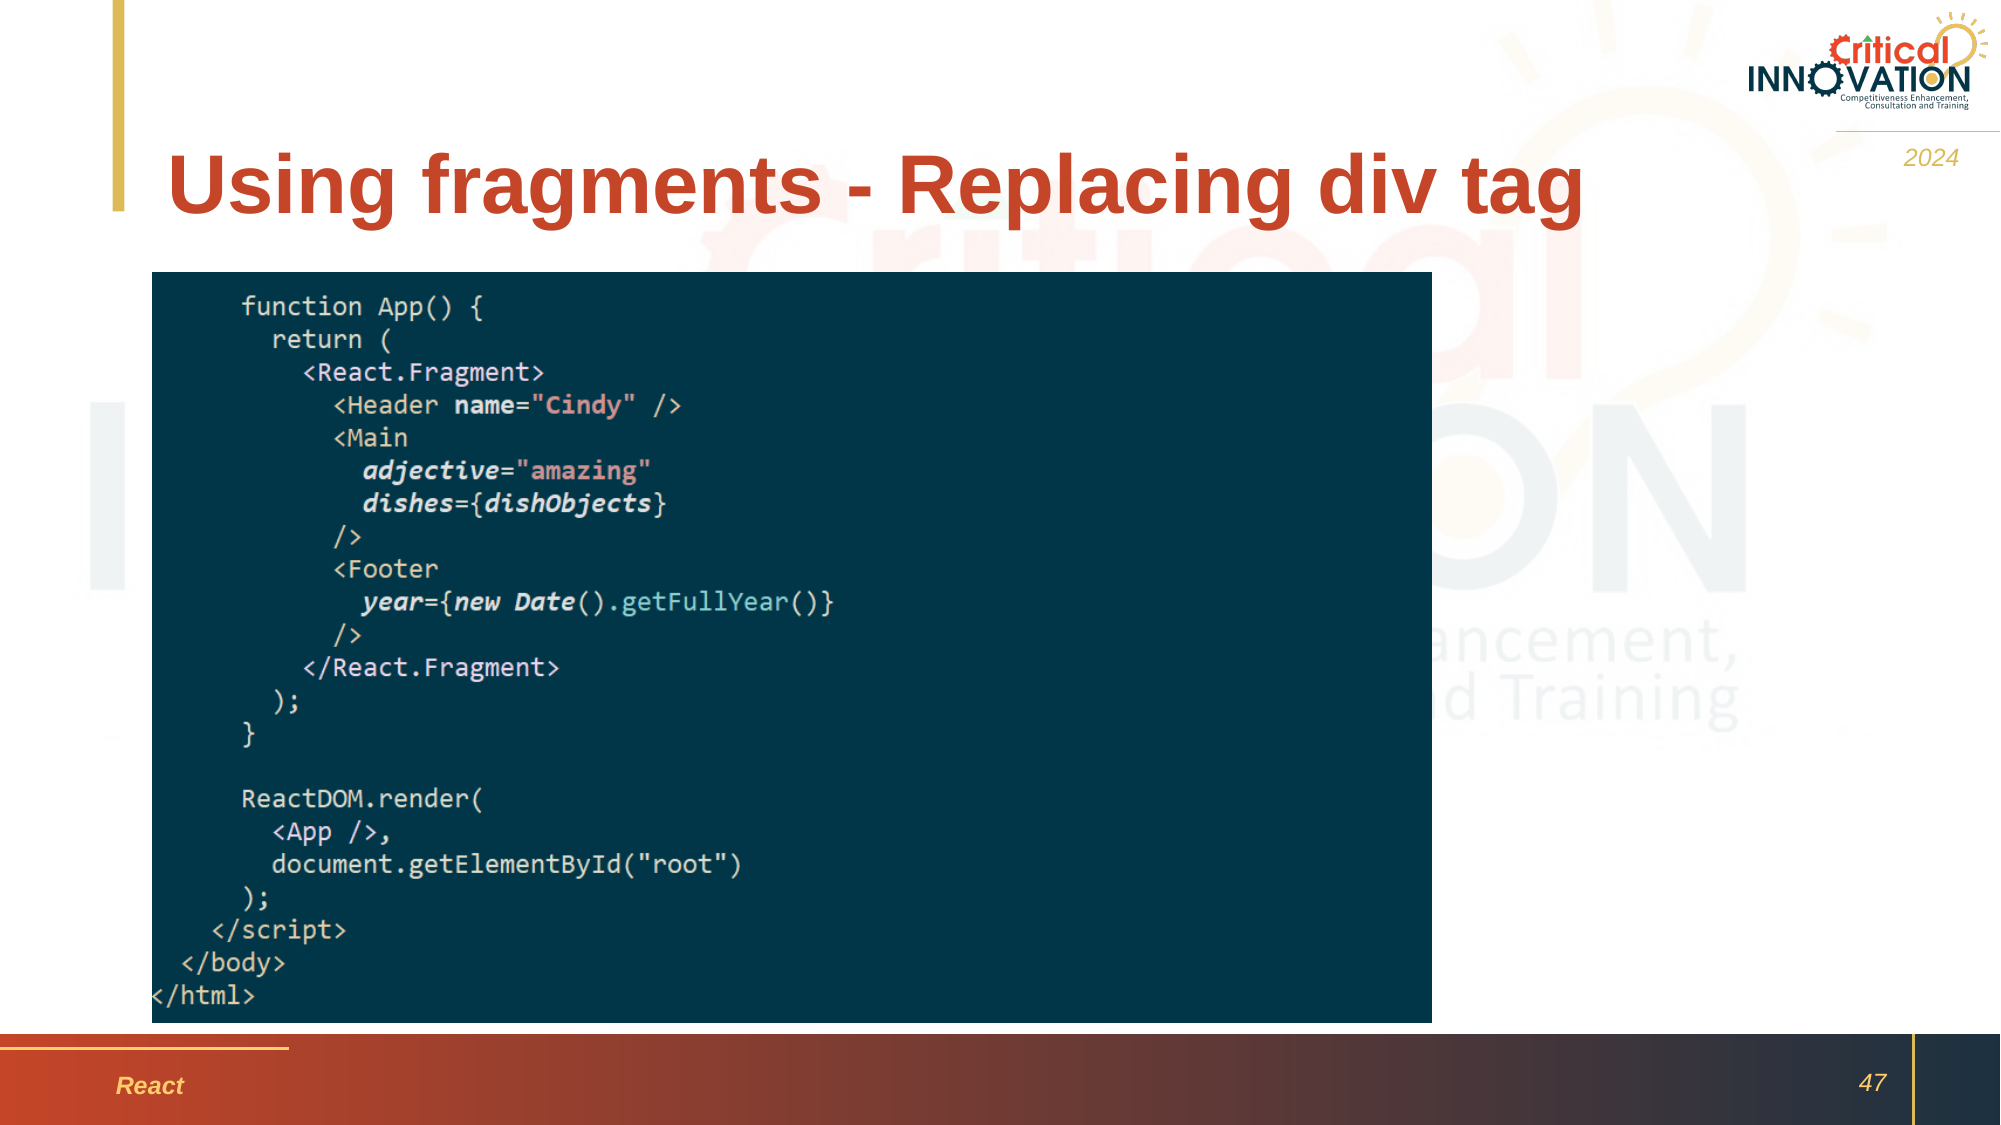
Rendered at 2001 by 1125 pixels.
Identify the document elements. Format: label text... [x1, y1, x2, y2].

picture [761, 597, 772, 610]
picture [214, 924, 223, 938]
picture [456, 400, 468, 413]
picture [624, 494, 636, 512]
picture [546, 397, 560, 413]
picture [336, 924, 345, 938]
picture [442, 663, 453, 676]
picture [626, 854, 633, 878]
picture [472, 493, 482, 517]
picture [245, 887, 252, 911]
picture [396, 433, 407, 446]
picture [305, 366, 314, 380]
picture [364, 466, 377, 479]
picture [456, 663, 468, 676]
slide_number 47 [1451, 1051, 1902, 1112]
picture [305, 925, 315, 944]
picture [352, 629, 360, 643]
picture [379, 597, 393, 610]
picture [382, 329, 389, 353]
picture [243, 952, 255, 971]
picture [671, 399, 680, 413]
picture [699, 855, 711, 872]
picture [519, 460, 527, 466]
picture [350, 334, 361, 348]
picture [575, 498, 588, 517]
picture [777, 597, 788, 610]
picture [1, 264, 2000, 1015]
picture [257, 958, 270, 977]
picture [531, 493, 575, 512]
picture [502, 367, 513, 380]
title Using fragments - Replacing div tag [152, 77, 1902, 264]
picture [319, 364, 331, 380]
picture [349, 663, 361, 676]
picture [380, 663, 391, 676]
picture [700, 591, 711, 610]
picture [532, 466, 544, 479]
picture [1749, 12, 1988, 110]
picture [607, 400, 621, 419]
picture [319, 790, 362, 807]
picture [654, 394, 665, 417]
picture [608, 466, 620, 479]
picture [350, 367, 361, 380]
picture [410, 564, 422, 577]
picture [229, 985, 239, 1004]
picture [364, 493, 379, 512]
picture [243, 790, 255, 807]
picture [426, 564, 438, 577]
picture [793, 591, 800, 616]
picture [366, 433, 376, 446]
picture [334, 367, 346, 380]
picture [442, 591, 451, 616]
picture [334, 525, 345, 548]
picture [548, 592, 560, 610]
picture [379, 460, 394, 479]
picture [304, 789, 315, 807]
picture [319, 827, 331, 846]
picture [471, 466, 484, 479]
picture [304, 859, 315, 872]
footer React [100, 1054, 636, 1115]
picture [393, 461, 407, 485]
picture [258, 302, 270, 315]
picture [275, 690, 283, 714]
picture [395, 394, 407, 413]
picture [365, 367, 376, 380]
picture [534, 394, 543, 400]
picture [244, 925, 254, 938]
picture [1815, 68, 1836, 77]
picture [305, 661, 314, 676]
picture [470, 663, 513, 682]
picture [579, 466, 589, 479]
picture [334, 659, 346, 676]
picture [380, 855, 391, 872]
picture [304, 297, 315, 315]
picture [227, 958, 240, 971]
picture [594, 856, 605, 872]
picture [516, 498, 529, 512]
picture [456, 367, 498, 386]
picture [655, 493, 665, 517]
picture [365, 859, 376, 872]
picture [367, 825, 376, 840]
picture [563, 400, 574, 413]
picture [441, 367, 452, 380]
picture [580, 591, 587, 616]
picture [637, 498, 650, 512]
picture [198, 952, 209, 974]
picture [563, 856, 574, 872]
picture [336, 563, 345, 577]
picture [380, 363, 391, 380]
picture [471, 400, 483, 413]
picture [428, 296, 435, 321]
picture [228, 919, 239, 942]
picture [455, 597, 500, 610]
picture [532, 859, 544, 872]
picture [260, 902, 266, 910]
picture [715, 591, 726, 610]
picture [595, 591, 602, 616]
picture [242, 296, 256, 315]
picture [457, 856, 468, 872]
picture [425, 859, 437, 872]
picture [350, 561, 361, 577]
picture [639, 597, 650, 610]
picture [623, 597, 636, 616]
picture [410, 400, 422, 413]
picture [655, 859, 697, 872]
picture [335, 624, 346, 646]
picture [486, 400, 514, 413]
picture [348, 429, 362, 446]
picture [441, 794, 452, 807]
picture [517, 363, 529, 380]
picture [365, 663, 376, 676]
picture [732, 854, 739, 878]
picture [486, 493, 500, 512]
picture [608, 498, 621, 512]
picture [592, 394, 605, 413]
picture [319, 920, 331, 938]
picture [197, 986, 225, 1004]
picture [623, 466, 636, 485]
picture [395, 658, 407, 676]
picture [534, 366, 543, 380]
picture [823, 591, 833, 616]
picture [335, 334, 347, 348]
picture [425, 788, 437, 807]
picture [561, 597, 575, 610]
picture [289, 302, 300, 315]
list 2024 [1889, 137, 1990, 192]
picture [273, 854, 301, 872]
picture [304, 330, 315, 348]
picture [730, 593, 743, 610]
picture [426, 367, 438, 380]
picture [426, 659, 437, 676]
picture [290, 705, 297, 713]
picture [320, 302, 331, 315]
picture [274, 925, 286, 938]
picture [183, 985, 194, 1004]
picture [333, 302, 347, 315]
picture [426, 400, 438, 413]
picture [472, 296, 482, 321]
picture [808, 591, 815, 616]
picture [547, 466, 574, 479]
picture [577, 859, 590, 878]
picture [362, 597, 377, 616]
picture [274, 826, 284, 839]
picture [380, 298, 407, 321]
picture [319, 334, 331, 348]
picture [411, 364, 422, 380]
picture [244, 722, 254, 747]
picture [350, 302, 361, 315]
picture [515, 593, 545, 610]
picture [395, 794, 407, 807]
picture [274, 794, 285, 807]
picture [275, 957, 284, 971]
picture [425, 466, 438, 479]
picture [550, 661, 559, 676]
picture [532, 658, 544, 676]
picture [411, 302, 422, 321]
picture [288, 334, 300, 348]
picture [394, 597, 423, 610]
picture [684, 597, 696, 610]
picture [654, 592, 665, 610]
picture [336, 399, 345, 413]
picture [592, 498, 606, 512]
picture [625, 394, 634, 400]
picture [441, 855, 452, 872]
picture [287, 823, 315, 846]
picture [517, 663, 529, 676]
picture [594, 466, 605, 479]
picture [410, 493, 438, 512]
picture [245, 989, 254, 1004]
picture [274, 334, 286, 348]
picture [443, 296, 450, 320]
picture [473, 788, 481, 813]
picture [364, 564, 393, 577]
picture [289, 794, 300, 807]
picture [289, 925, 300, 938]
picture [670, 593, 680, 610]
picture [380, 498, 407, 512]
picture [472, 853, 483, 872]
picture [352, 530, 360, 544]
picture [502, 494, 513, 512]
picture [336, 432, 345, 446]
picture [184, 957, 192, 971]
picture [517, 859, 529, 872]
picture [745, 597, 757, 610]
picture [547, 855, 559, 872]
picture [608, 854, 620, 872]
picture [381, 794, 392, 807]
picture [440, 498, 452, 512]
picture [395, 559, 407, 577]
picture [167, 985, 178, 1007]
picture [578, 400, 589, 413]
picture [441, 461, 468, 479]
picture [409, 466, 423, 479]
picture [319, 859, 361, 872]
picture [349, 397, 376, 413]
picture [380, 433, 391, 446]
picture [486, 859, 514, 872]
picture [319, 657, 330, 679]
picture [382, 836, 388, 844]
picture [411, 794, 422, 807]
picture [457, 794, 468, 807]
picture [258, 794, 270, 807]
picture [381, 400, 392, 413]
picture [485, 466, 499, 479]
picture [274, 302, 285, 315]
picture [410, 859, 423, 878]
picture [213, 952, 224, 971]
picture [259, 925, 270, 938]
picture [349, 821, 361, 843]
